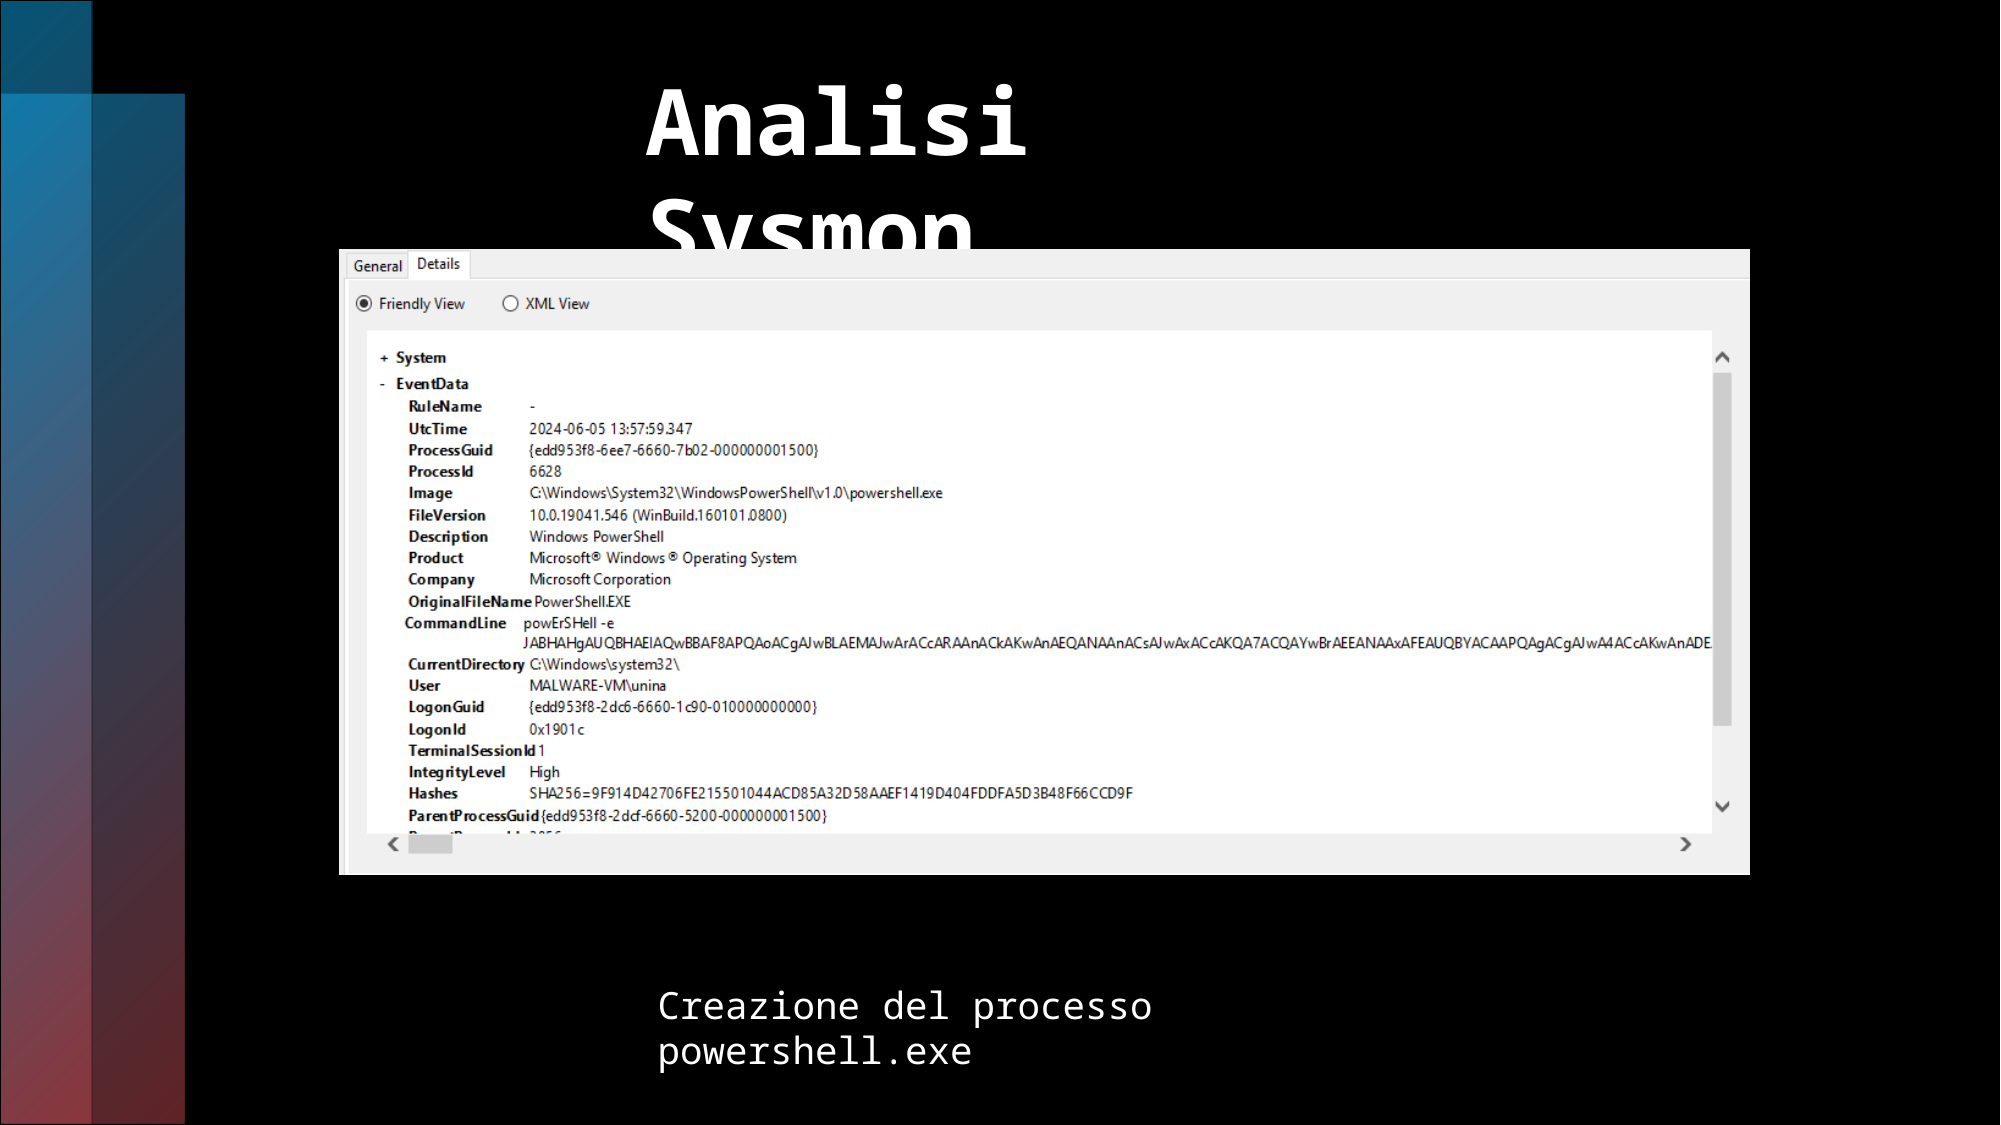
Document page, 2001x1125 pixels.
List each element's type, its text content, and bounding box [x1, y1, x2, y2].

title Analisi Sysmon [630, 56, 1370, 249]
text_box Creazione del processo powershell.exe [642, 974, 1447, 1079]
picture [339, 249, 1750, 875]
